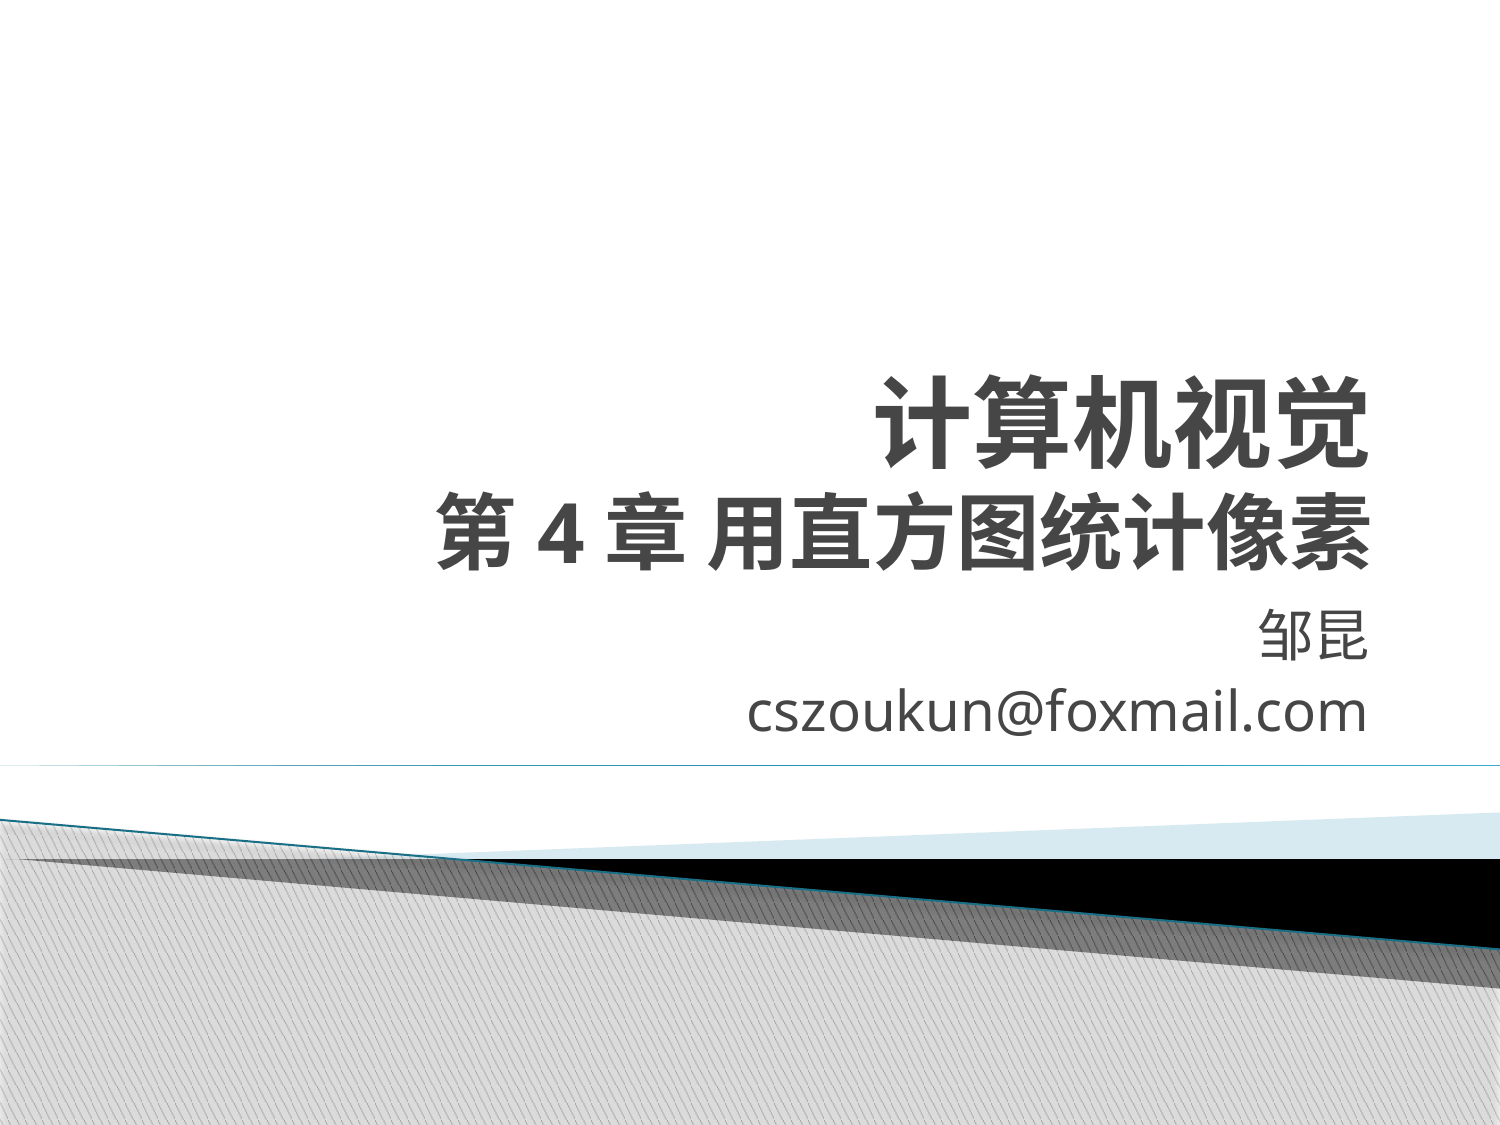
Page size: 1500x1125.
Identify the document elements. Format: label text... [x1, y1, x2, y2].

subtitle 邹昆 cszoukun@foxmail.com [112, 592, 1388, 790]
title 计算机视觉 第4章 用直方图统计像素 [112, 287, 1388, 588]
picture [5, 859, 1500, 989]
